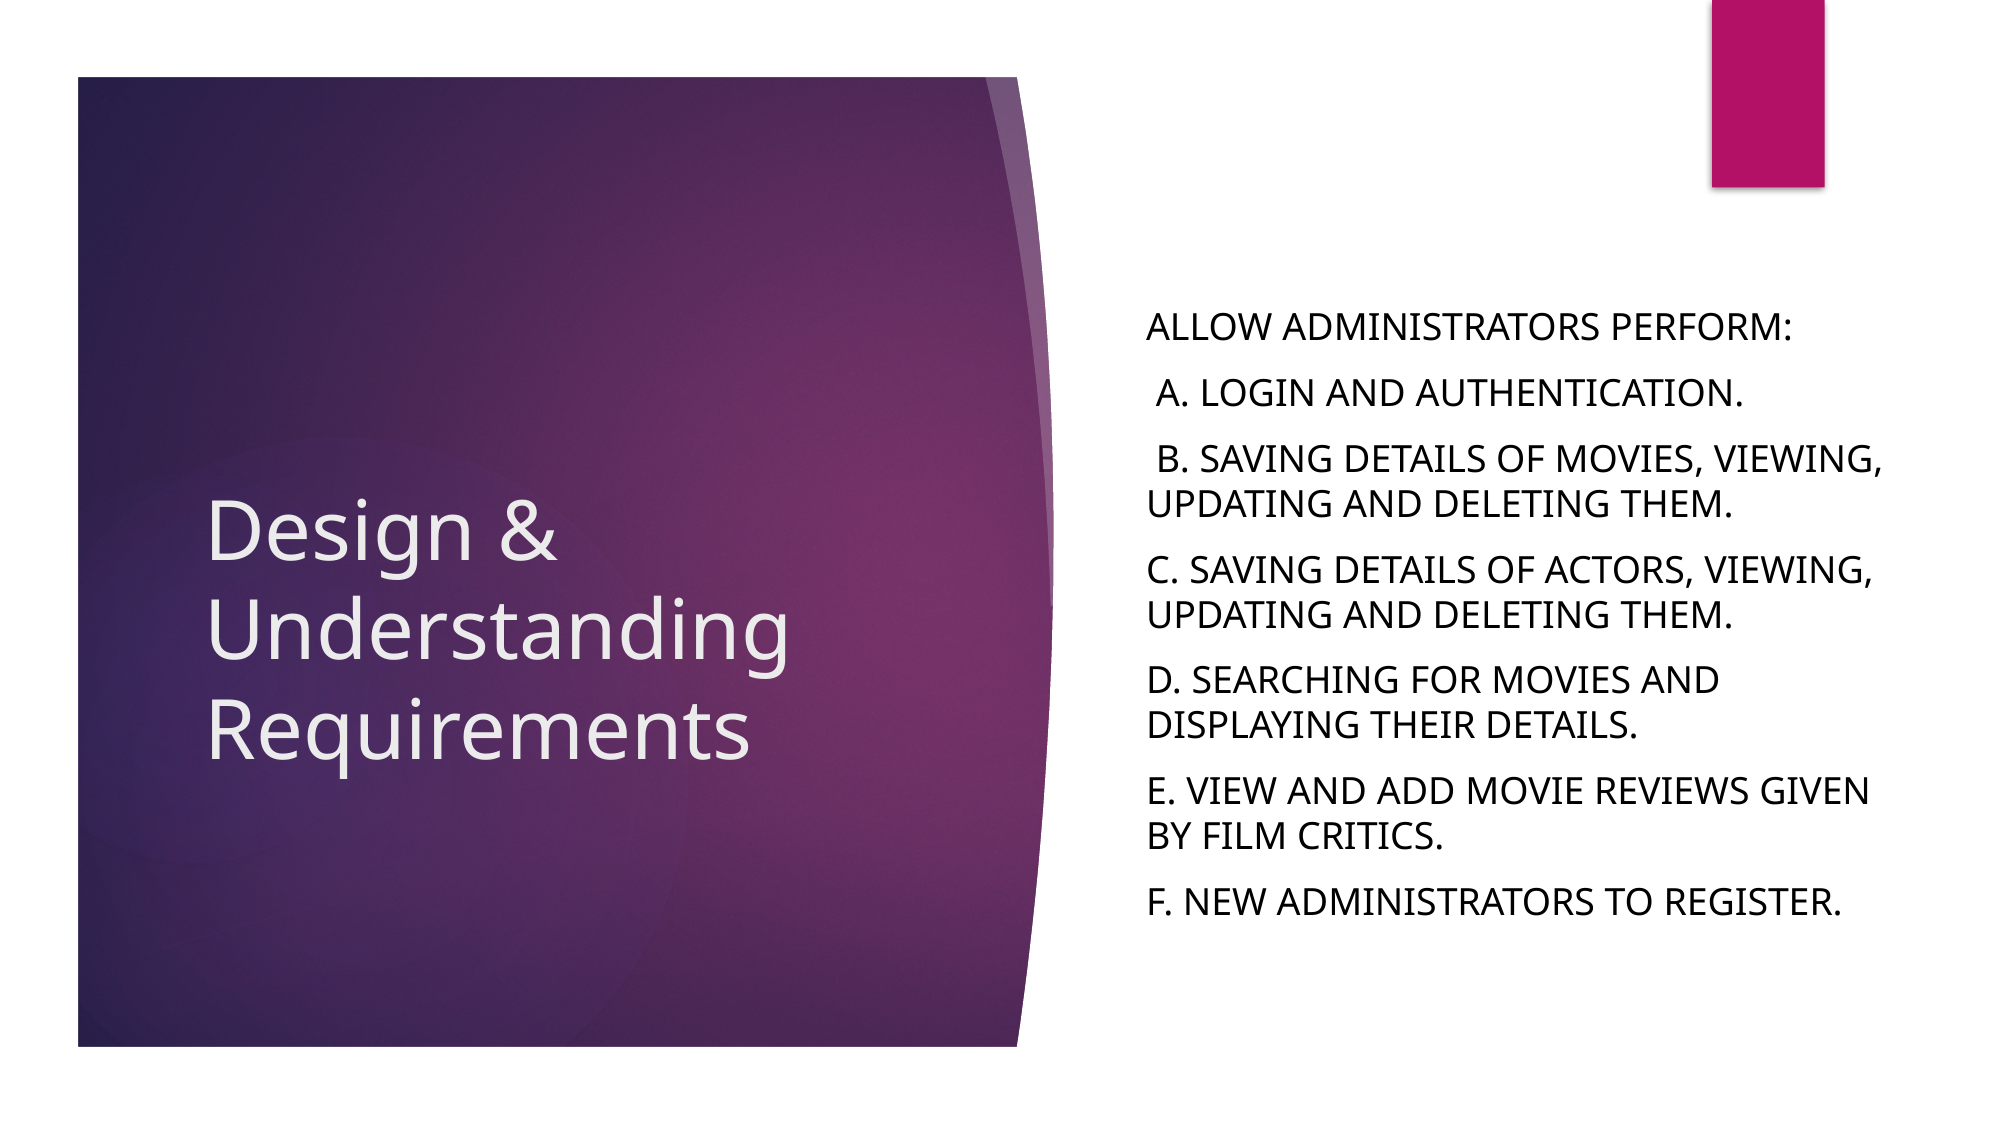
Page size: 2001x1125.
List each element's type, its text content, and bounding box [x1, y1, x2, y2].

list allow administrators perform: A. Login and authentication. B. Saving details of movies, viewing, updating and deleting them. C. Saving details of actors, viewing, updating and deleting them. D. Searching for movies and displaying their details. E. View and add movie reviews given by film critics. F. New administrators to register. [1131, 180, 1901, 1046]
title Design & Understanding Requirements [189, 439, 904, 814]
